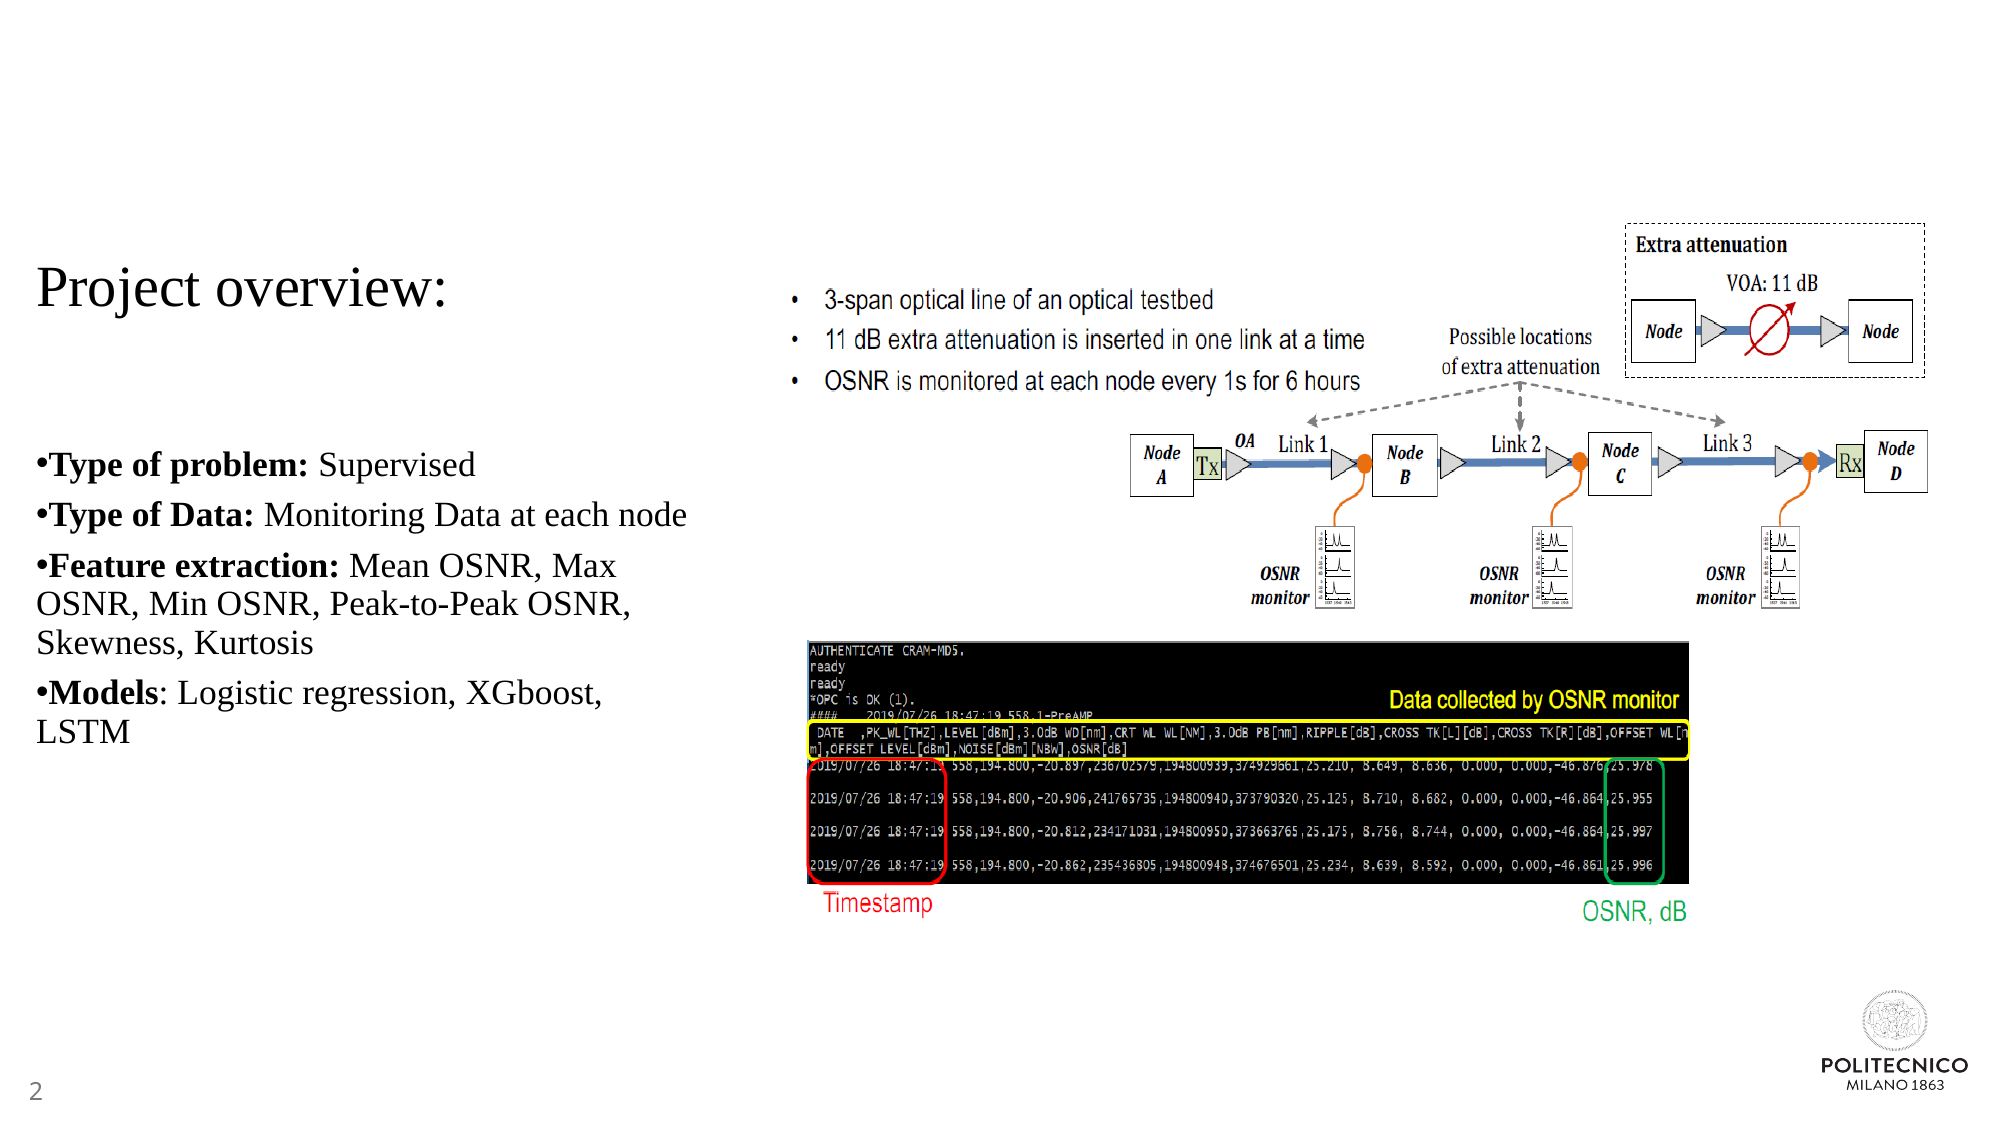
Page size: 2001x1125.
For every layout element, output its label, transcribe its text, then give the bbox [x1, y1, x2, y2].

picture [751, 163, 1940, 928]
footer 2 [0, 1060, 374, 1121]
title Project overview: [21, 186, 585, 390]
picture [1821, 990, 1969, 1090]
text_box Type of problem: Supervised Type of Data: Monitoring Data at each node Feature extraction: Mean OSNR, Max OSNR, Min OSNR, Peak-to-Peak OSNR, Skewness, Kurtosis Models: Logistic regression, XGboost, LSTM [21, 437, 704, 964]
